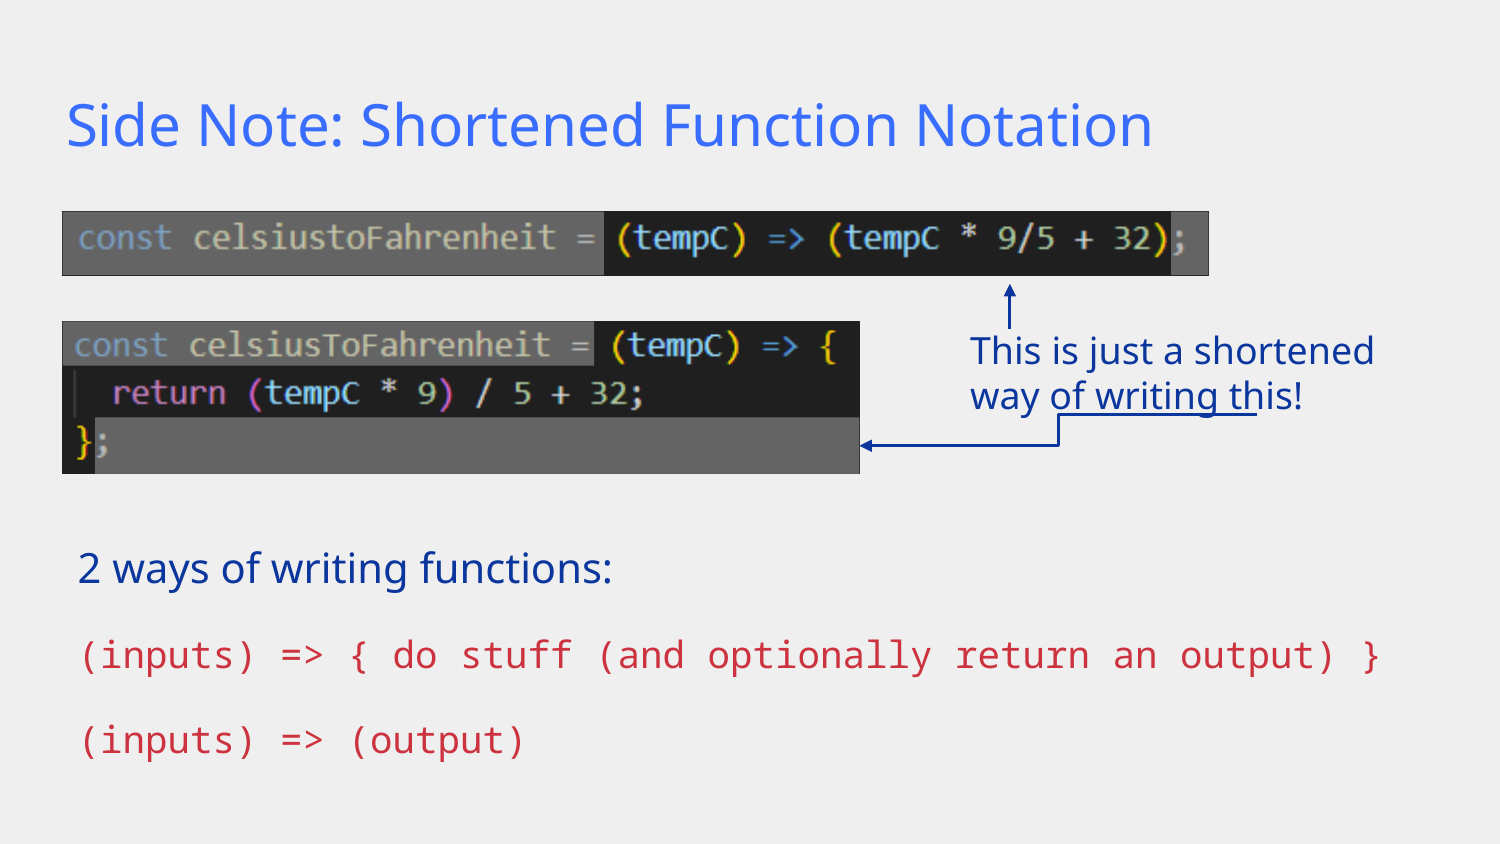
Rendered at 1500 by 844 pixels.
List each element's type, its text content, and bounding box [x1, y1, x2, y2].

picture [62, 321, 860, 475]
title Side Note: Shortened Function Notation [51, 72, 1449, 167]
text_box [859, 413, 1258, 446]
text_box This is just a shortened way of writing this! [955, 311, 1438, 439]
picture [62, 211, 1209, 276]
list 2 ways of writing functions: (inputs) => { do stuff (and optionally return an output) } (inputs) => (output) [62, 518, 1461, 802]
